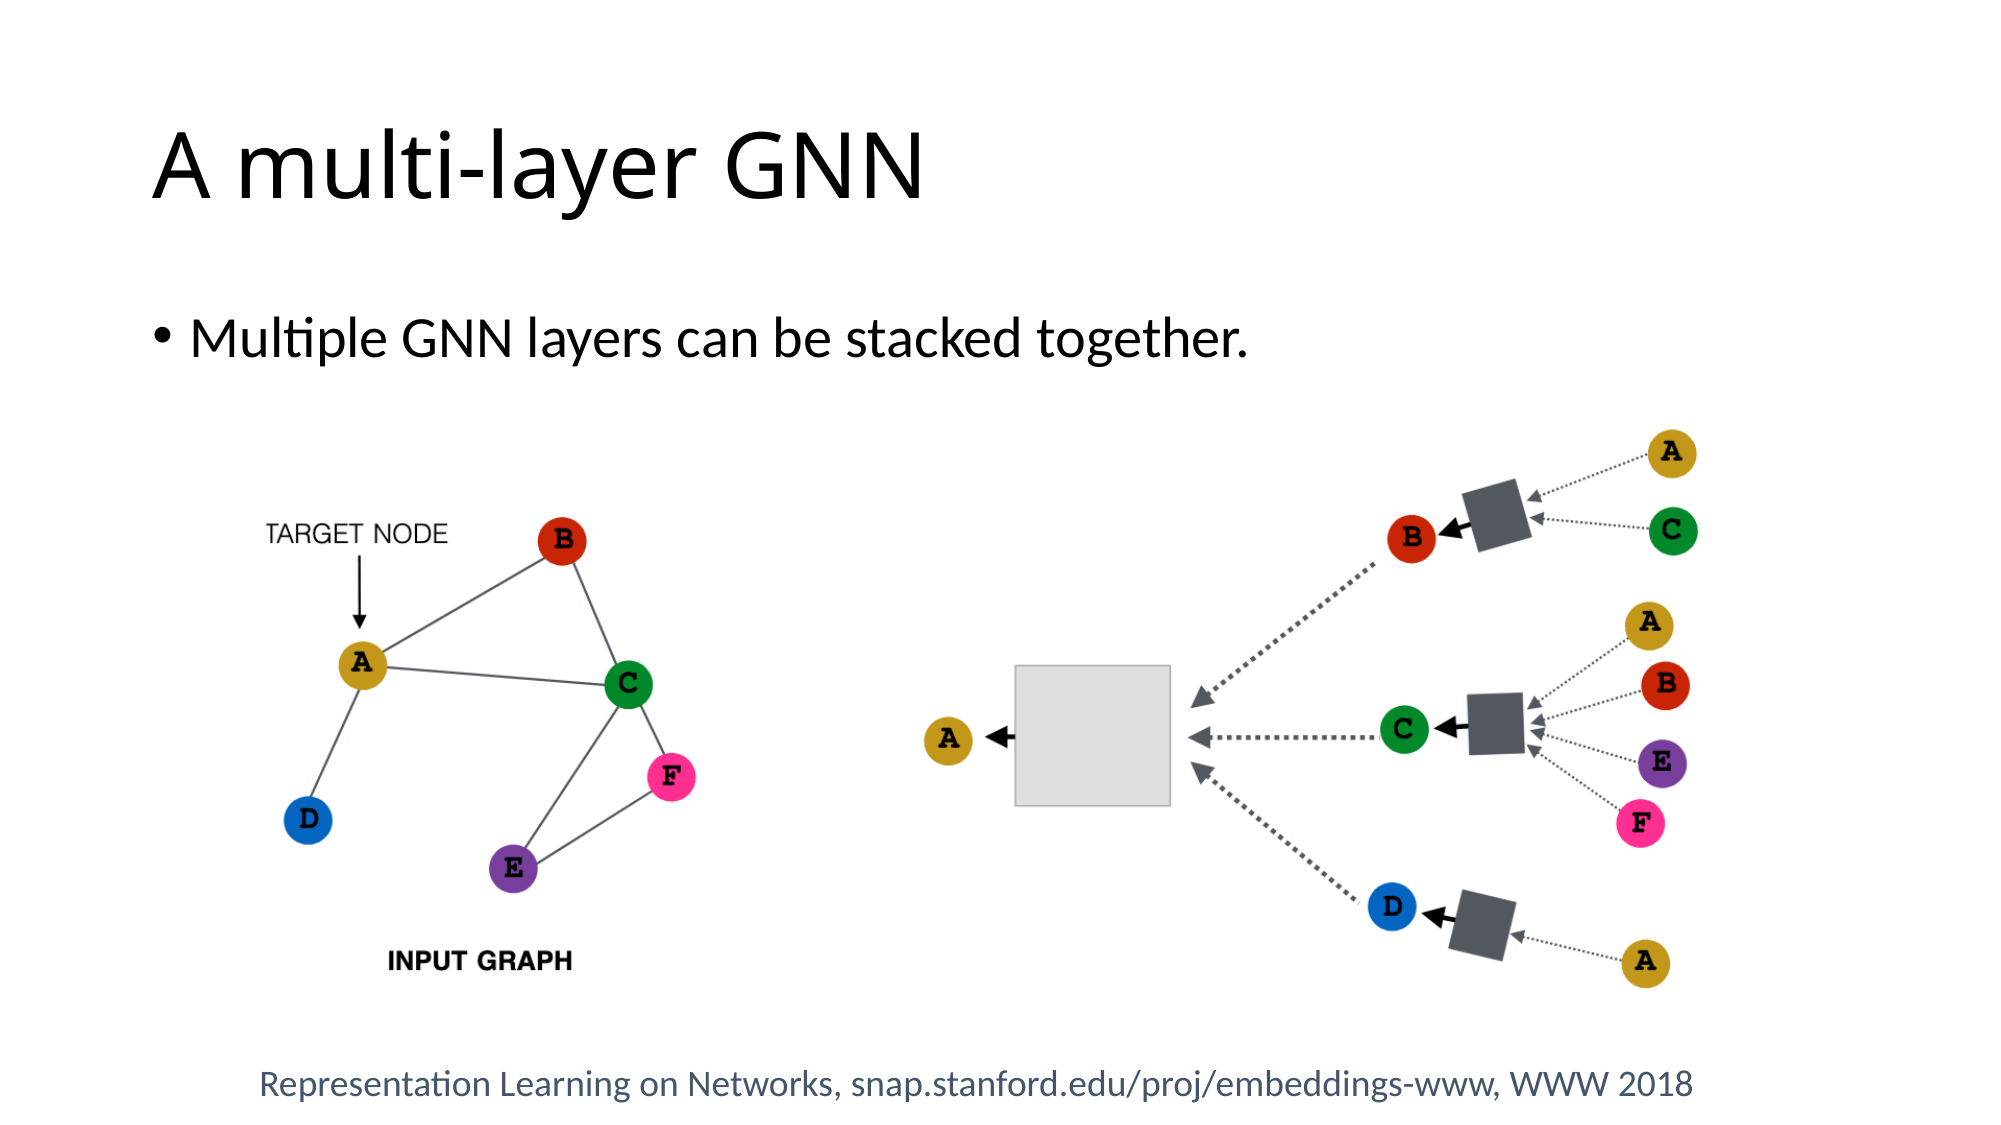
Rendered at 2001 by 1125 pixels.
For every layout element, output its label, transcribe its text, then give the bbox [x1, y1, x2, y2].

text_box Representation Learning on Networks, snap.stanford.edu/proj/embeddings-www, WWW 2018 [244, 1052, 1711, 1112]
title A multi-layer GNN [137, 59, 1863, 278]
picture [243, 398, 1719, 1014]
list Multiple GNN layers can be stacked together. [137, 299, 1863, 1014]
